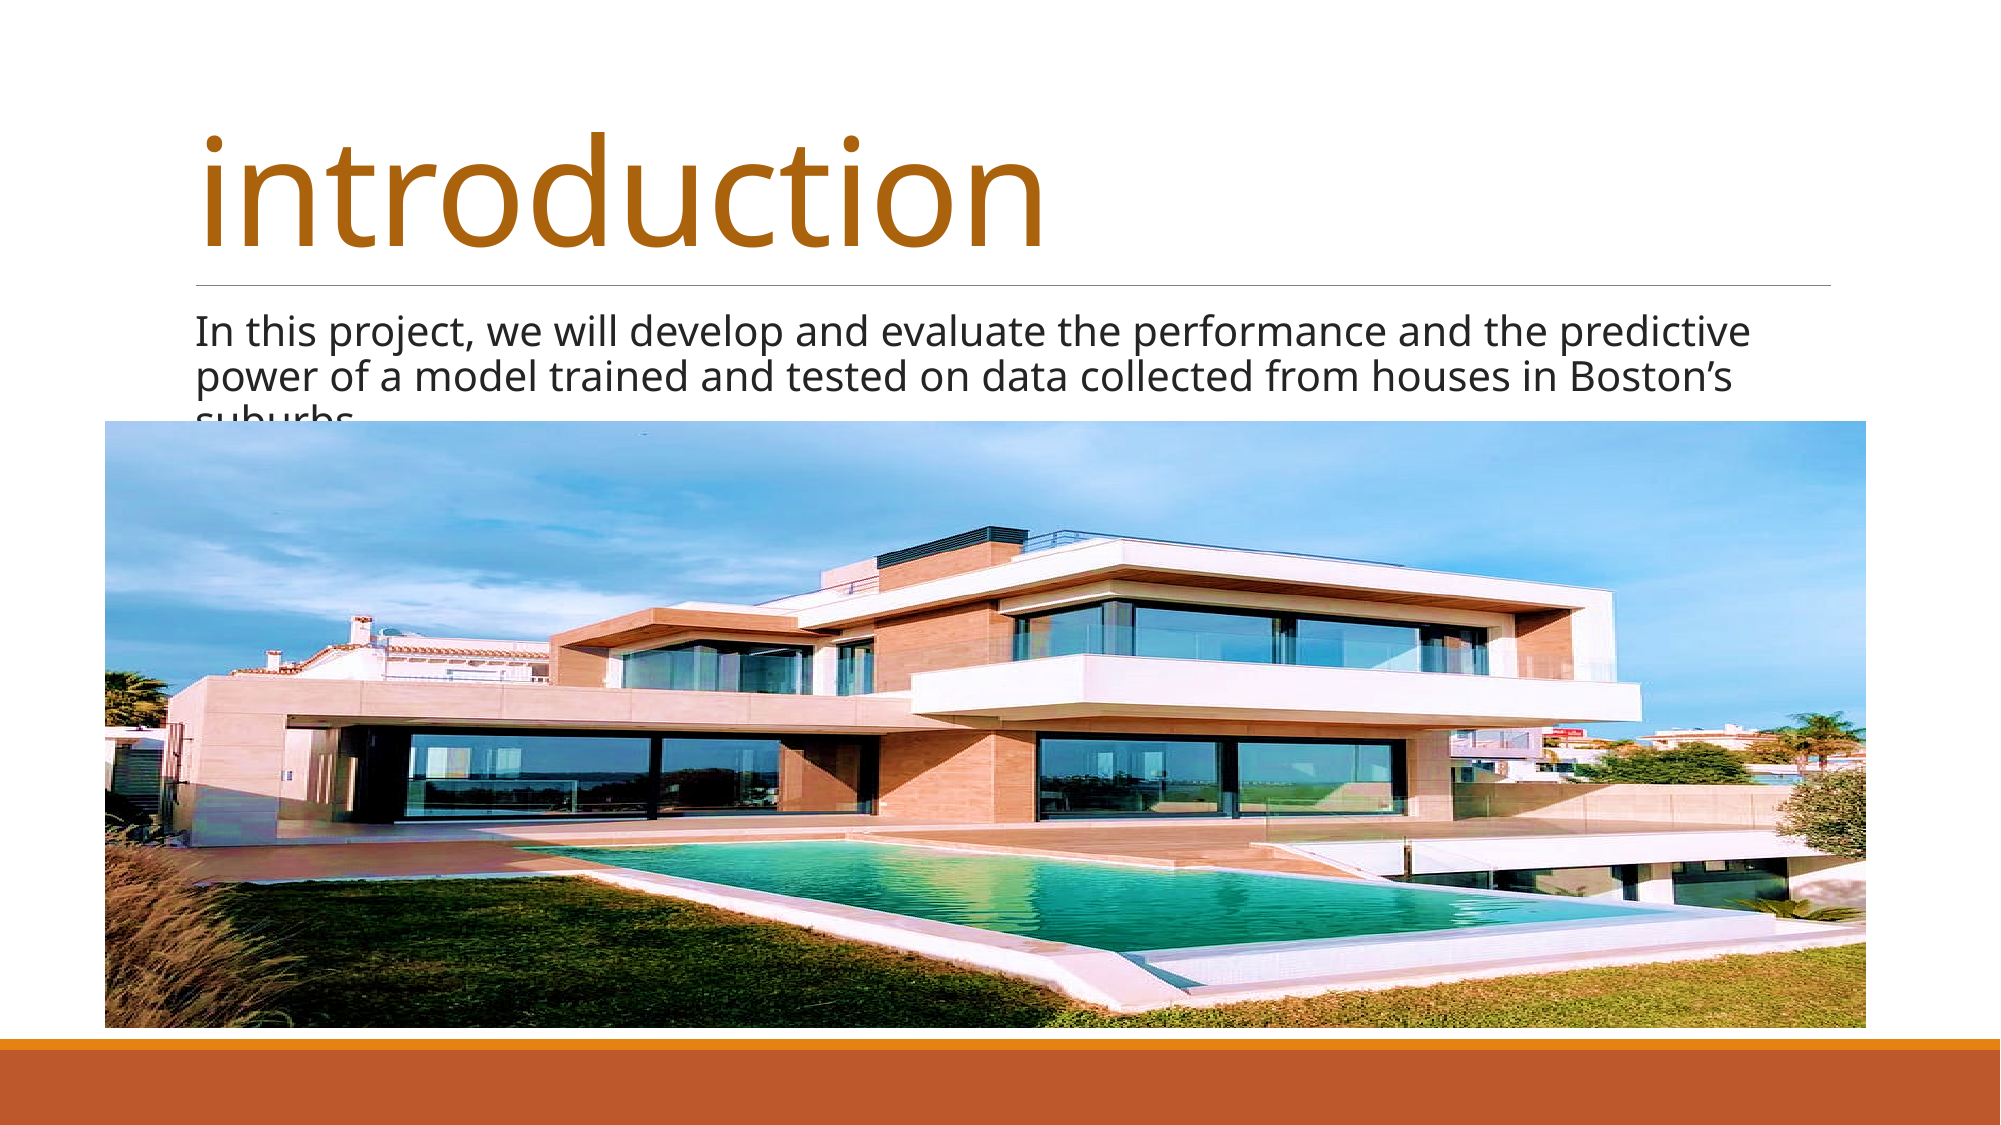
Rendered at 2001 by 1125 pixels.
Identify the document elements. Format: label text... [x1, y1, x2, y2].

title introduction [180, 47, 1830, 285]
list In this project, we will develop and evaluate the performance and the predictive power of a model trained and tested on data collected from houses in Boston’s suburbs. [180, 302, 1830, 418]
picture [104, 420, 1866, 1029]
